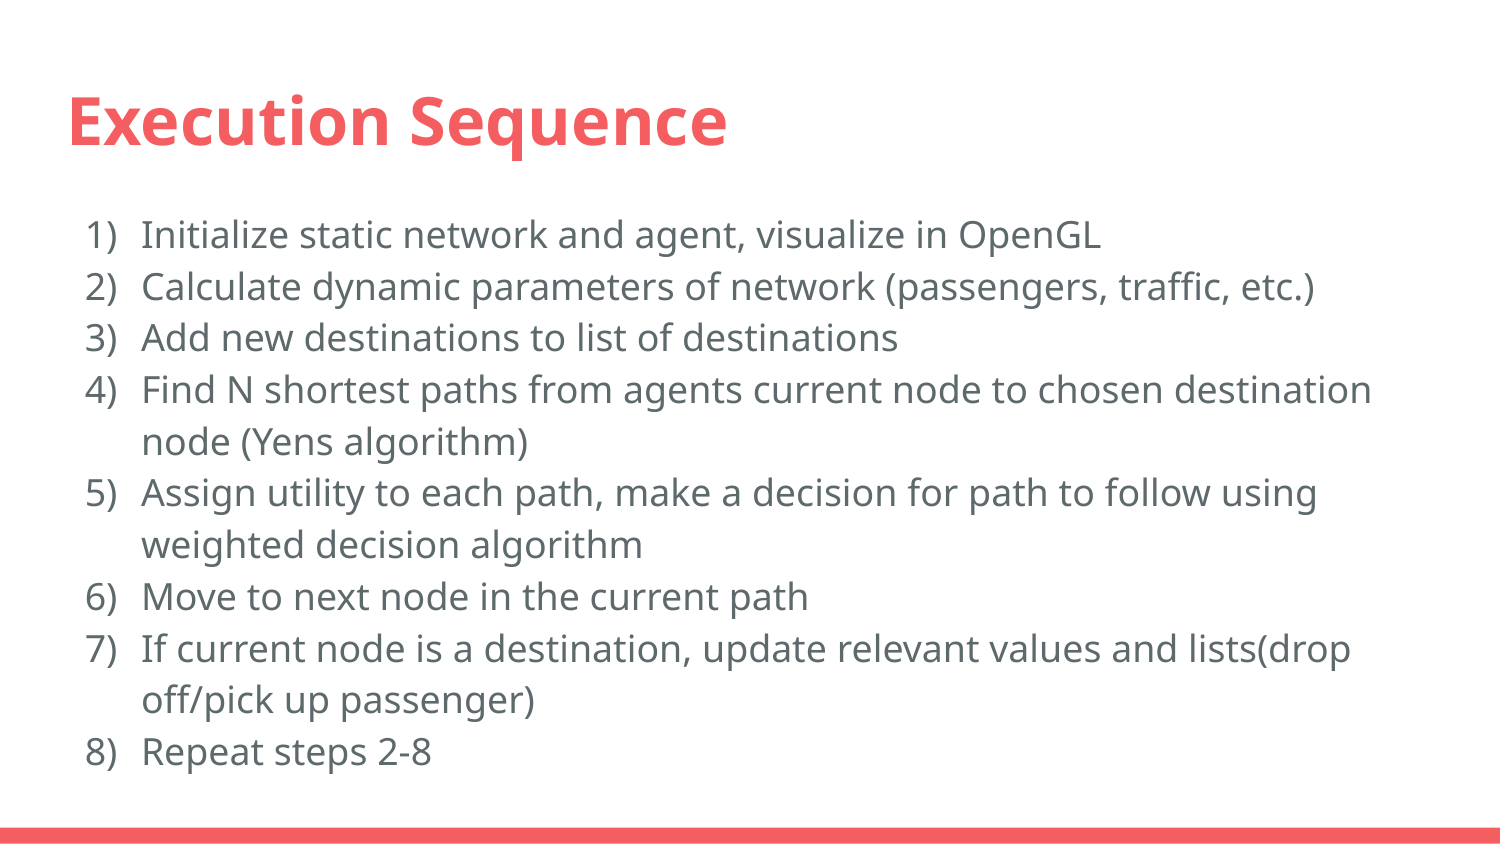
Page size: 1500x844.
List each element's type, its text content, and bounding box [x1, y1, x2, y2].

title Execution Sequence [51, 64, 1449, 167]
list Initialize static network and agent, visualize in OpenGL Calculate dynamic parameters of network (passengers, traffic, etc.) Add new destinations to list of destinations Find N shortest paths from agents current node to chosen destination node (Yens algorithm) Assign utility to each path, make a decision for path to follow using weighted decision algorithm Move to next node in the current path If current node is a destination, update relevant values and lists(drop off/pick up passenger) Repeat steps 2-8 [51, 189, 1449, 750]
